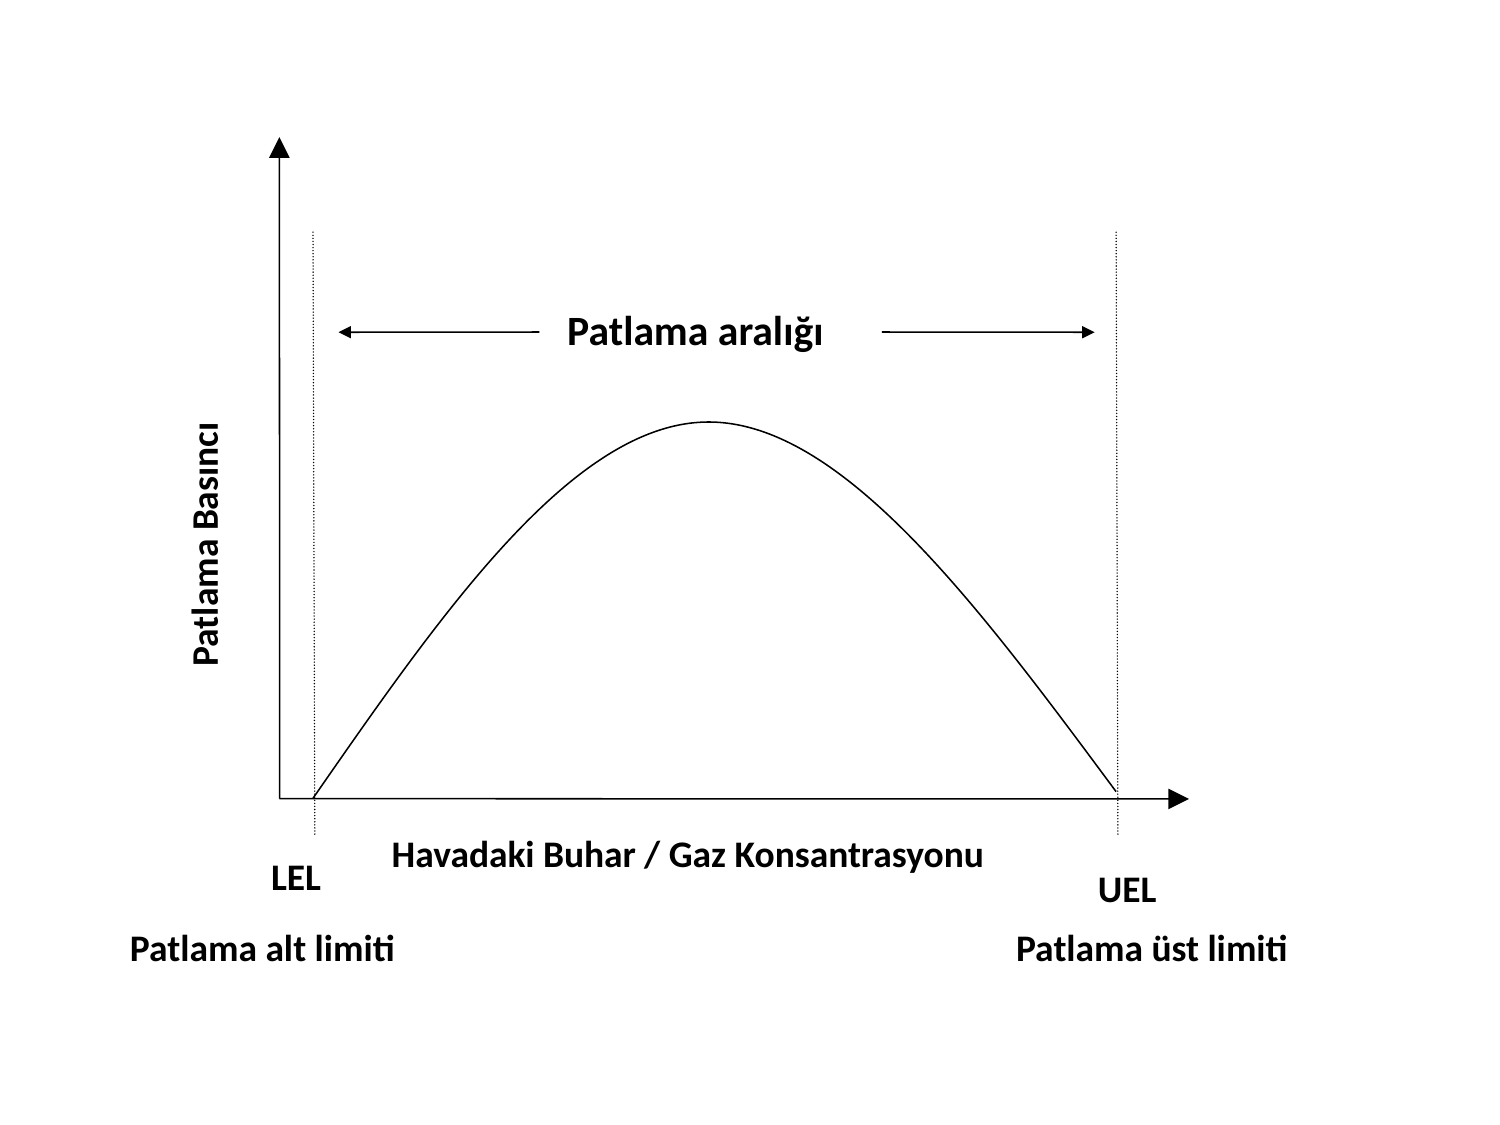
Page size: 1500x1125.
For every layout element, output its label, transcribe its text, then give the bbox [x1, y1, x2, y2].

text_box [881, 326, 1095, 339]
text_box [269, 137, 290, 798]
text_box Patlama alt limiti [115, 916, 411, 977]
text_box [338, 326, 540, 339]
text_box UEL [1083, 857, 1172, 918]
text_box Patlama aralığı [552, 296, 839, 362]
text_box Patlama üst limiti [1001, 916, 1304, 977]
text_box Havadaki Buhar / Gaz Konsantrasyonu [376, 822, 1000, 883]
text_box [395, 788, 1190, 810]
text_box Patlama Basıncı [172, 407, 233, 682]
text_box [312, 422, 1117, 799]
text_box LEL [256, 846, 336, 906]
